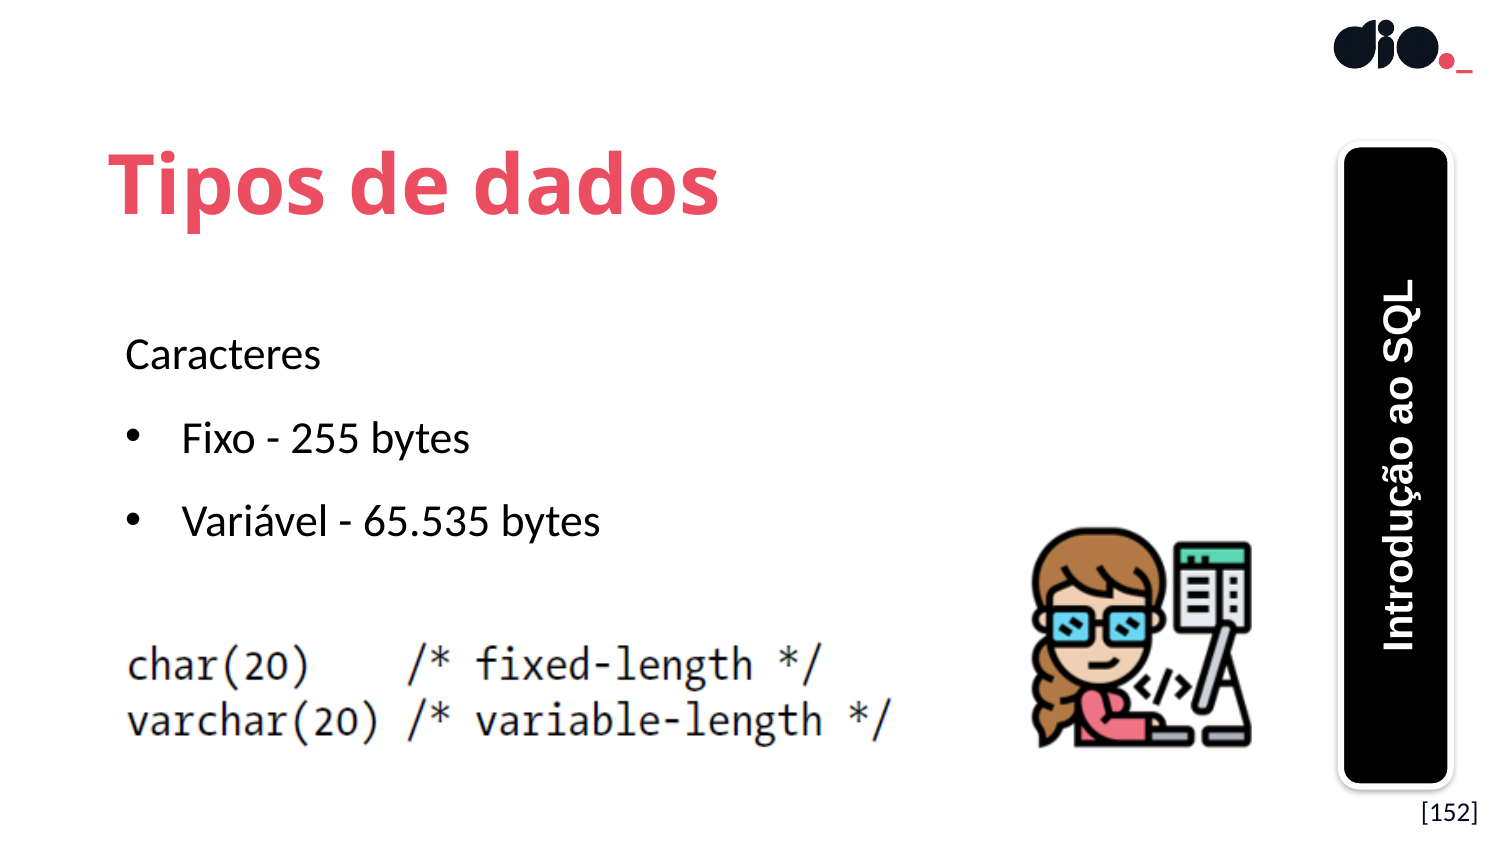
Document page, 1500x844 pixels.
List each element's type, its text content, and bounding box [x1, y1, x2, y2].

slide_number [152] [1403, 779, 1494, 844]
text_box Tipos de dados [92, 104, 1265, 243]
picture [1021, 523, 1267, 758]
text_box Caracteres Fixo - 255 bytes Variável - 65.535 bytes [110, 271, 1223, 758]
picture [1333, 19, 1473, 74]
text_box Introdução ao SQL [1337, 141, 1454, 790]
picture [99, 631, 955, 758]
